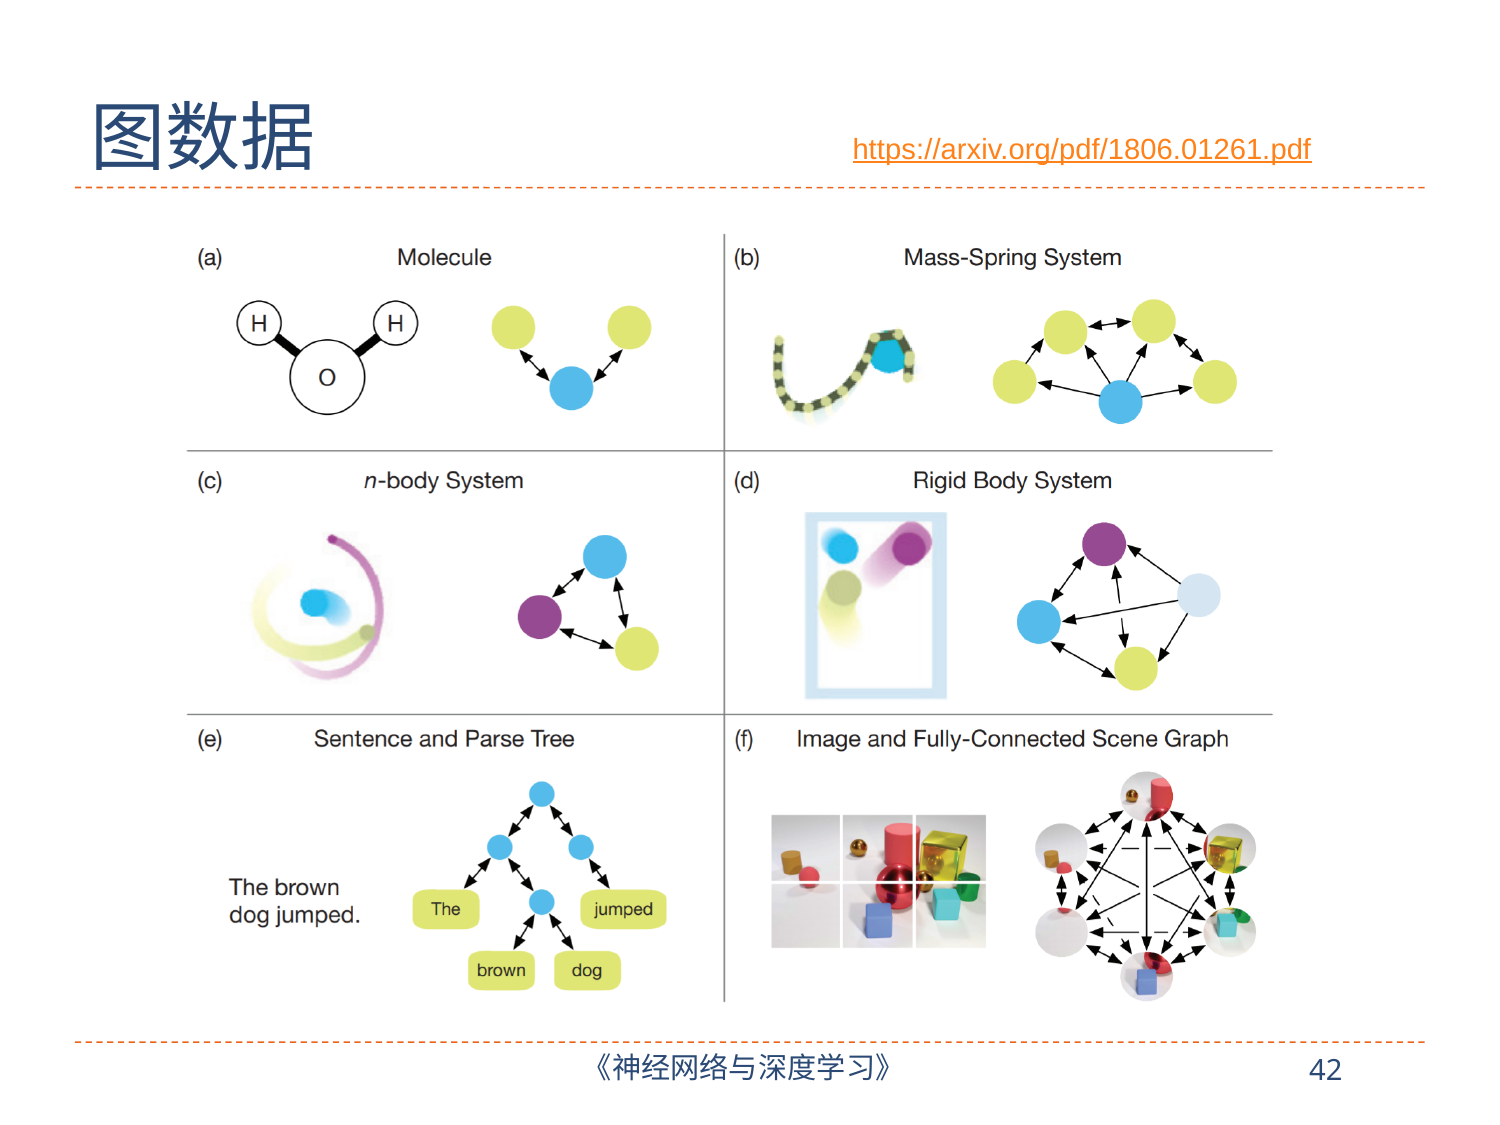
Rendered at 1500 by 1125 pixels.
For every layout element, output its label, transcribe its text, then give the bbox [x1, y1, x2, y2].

picture [162, 224, 1299, 1019]
text_box https://arxiv.org/pdf/1806.01261.pdf [837, 123, 1327, 173]
title 图数据 [75, 24, 1425, 188]
